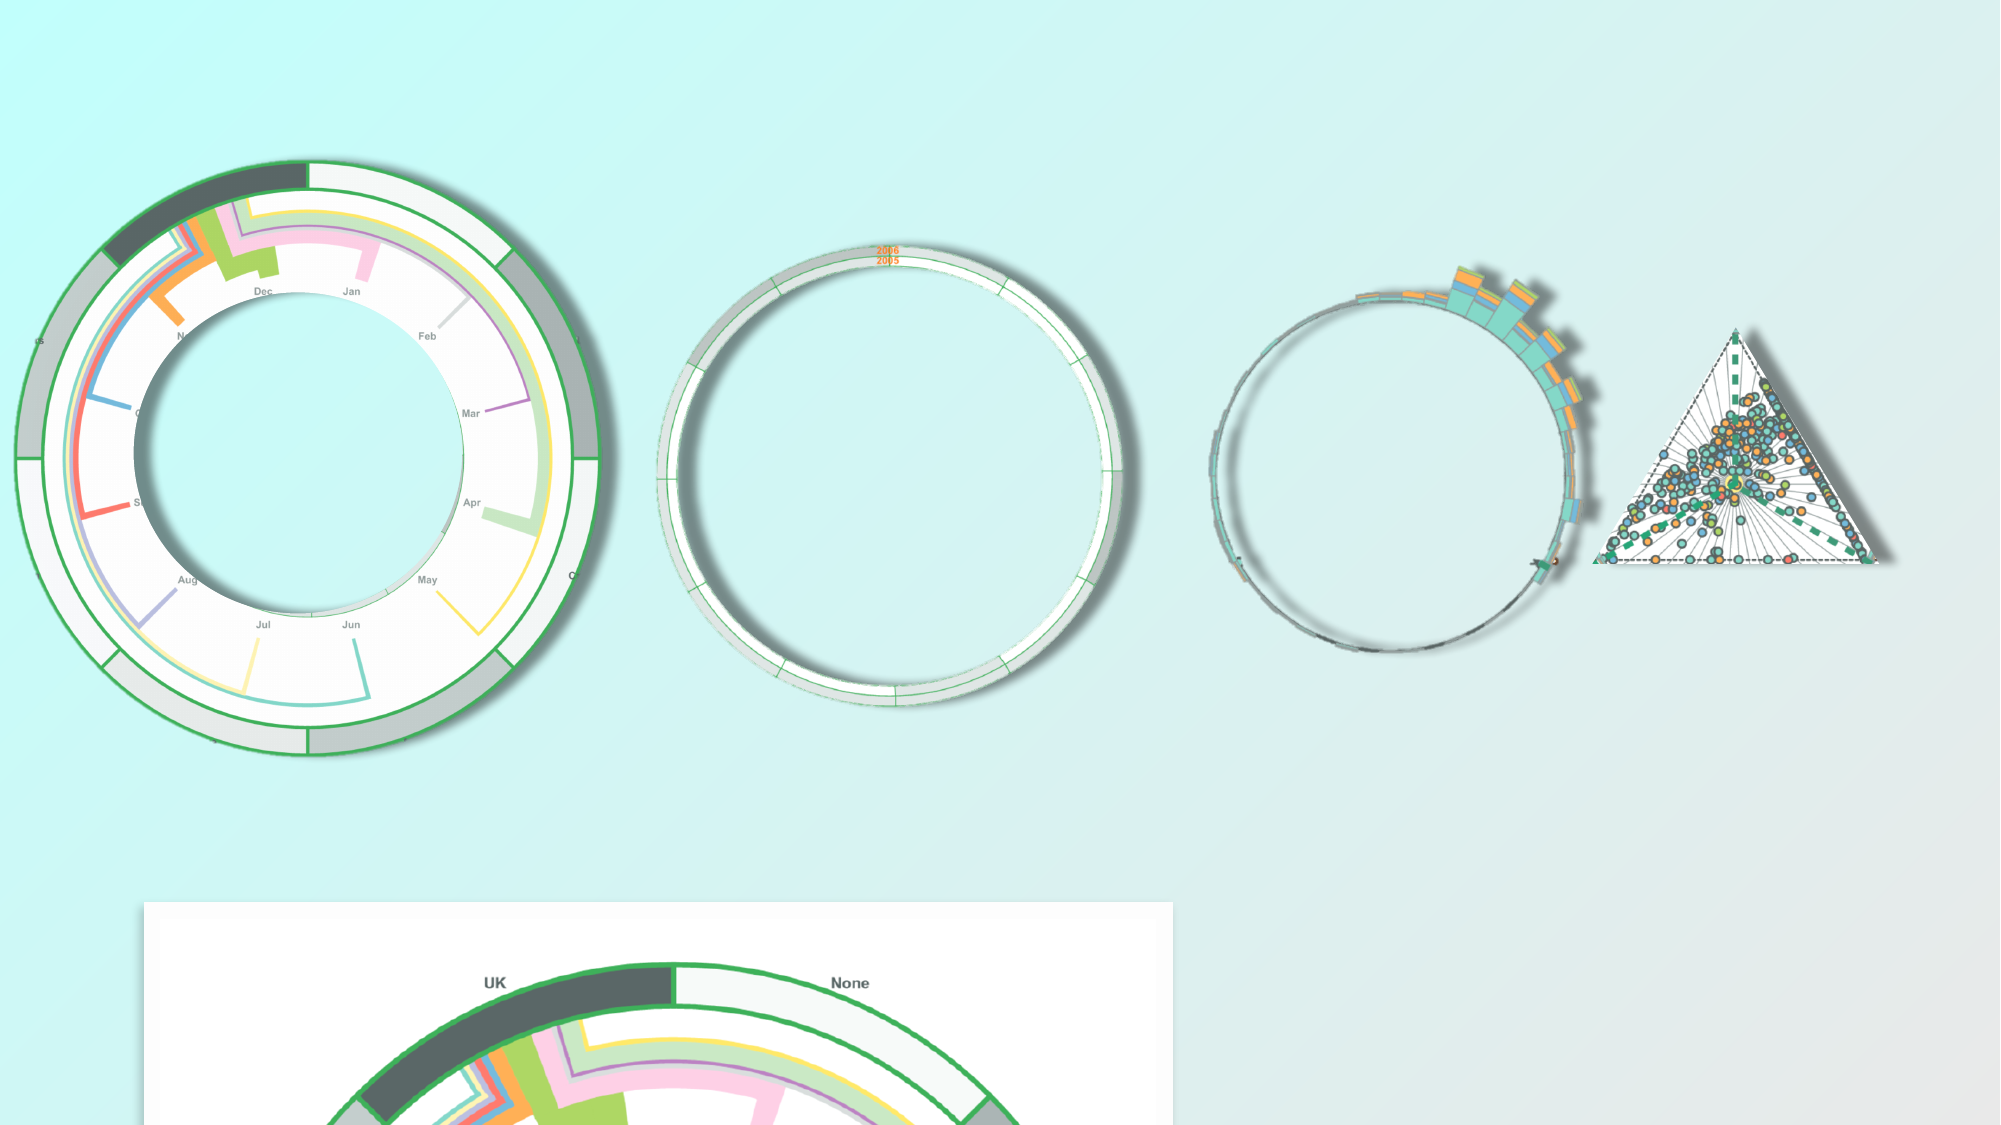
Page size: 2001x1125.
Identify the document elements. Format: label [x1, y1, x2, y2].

picture [1178, 241, 1880, 709]
picture [159, 918, 1157, 1125]
picture [0, 131, 1157, 775]
